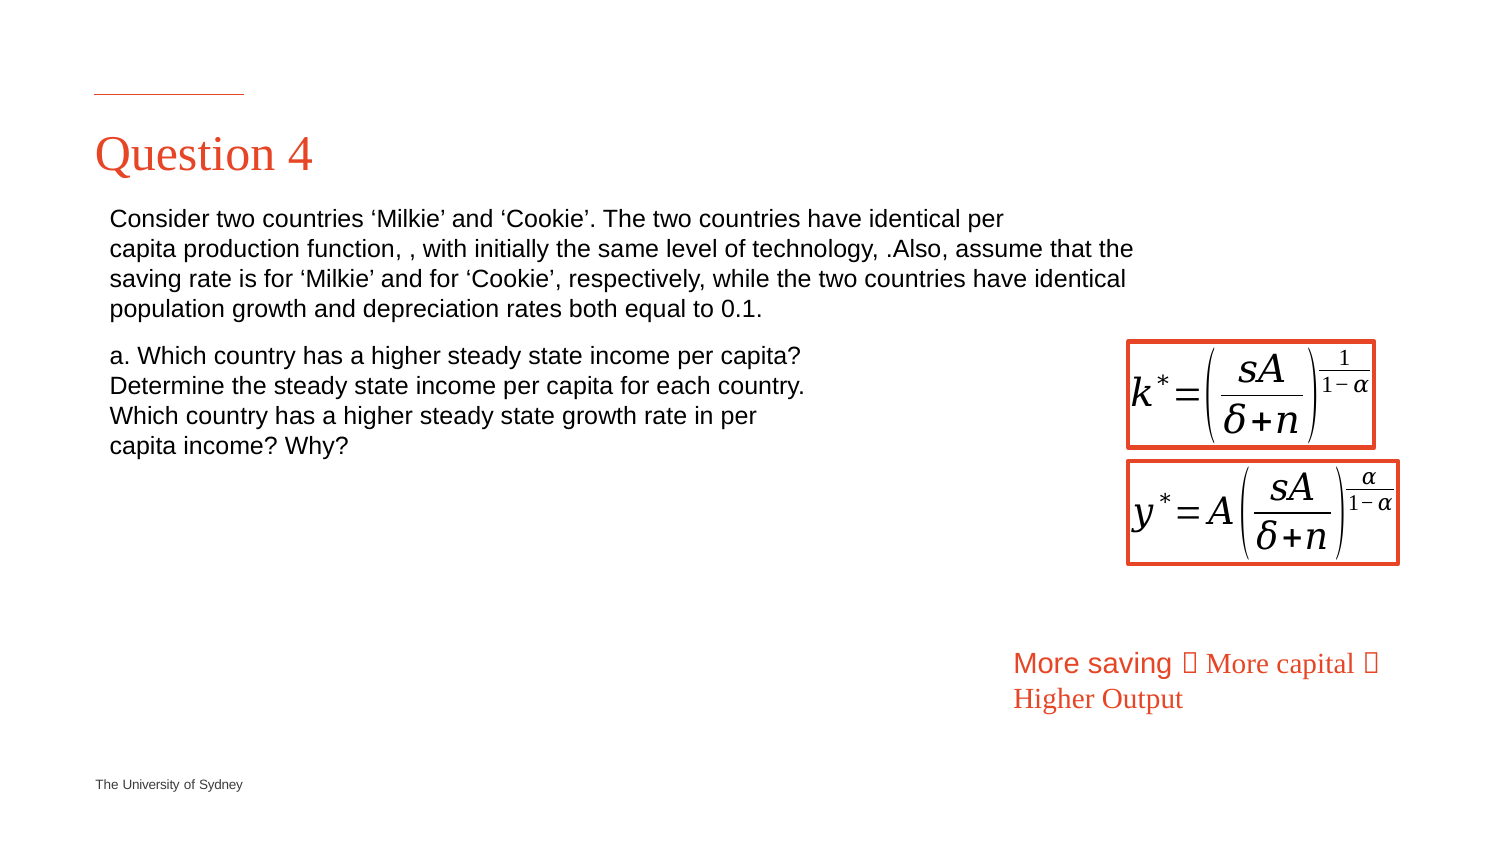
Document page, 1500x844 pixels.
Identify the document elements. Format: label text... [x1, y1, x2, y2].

text_box a. Which country has a higher steady state income per capita? Determine the steady state income per capita for each country. Which country has a higher steady state growth rate in per capita income? Why? [94, 332, 845, 467]
title Question 4 [94, 120, 1406, 182]
text_box More saving  More capital  Higher Output [998, 637, 1423, 722]
